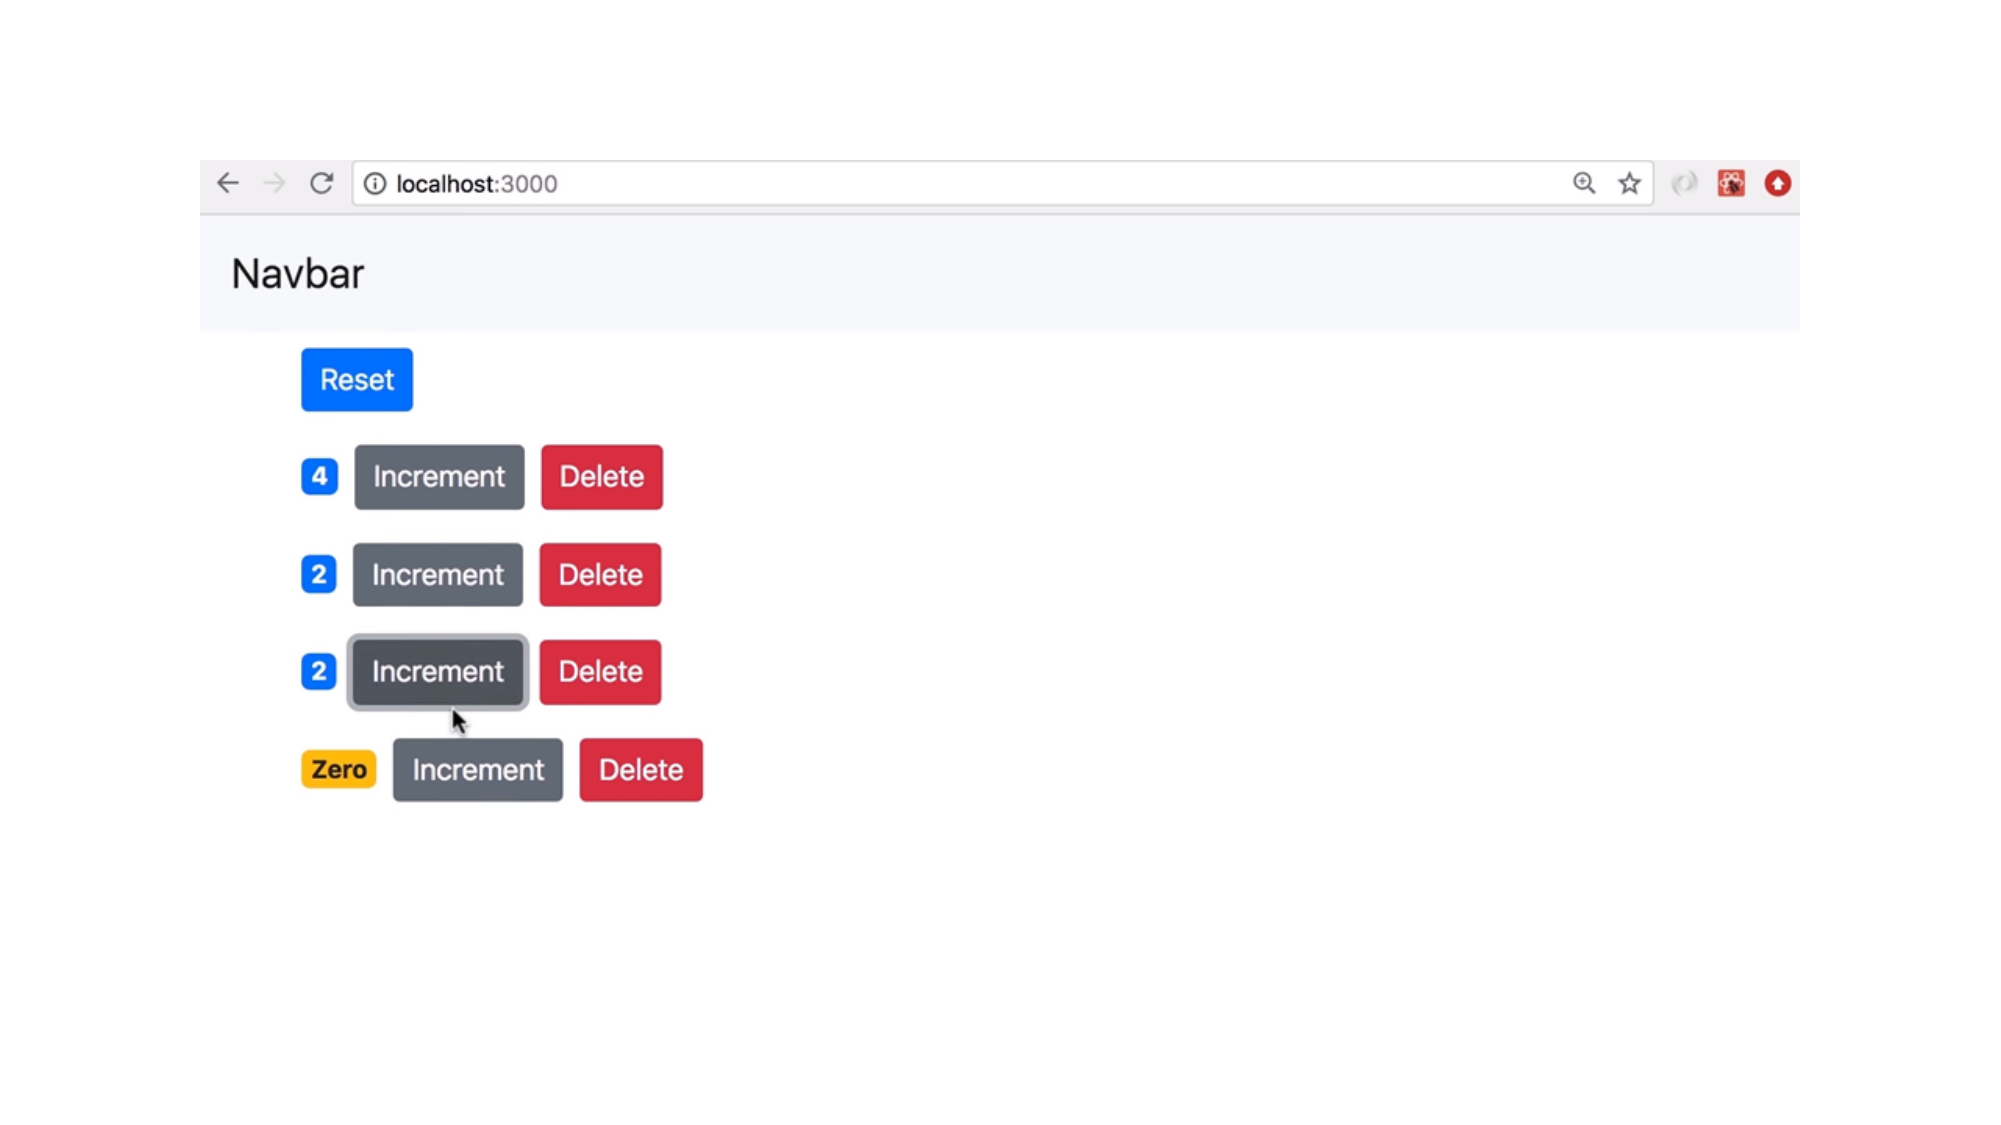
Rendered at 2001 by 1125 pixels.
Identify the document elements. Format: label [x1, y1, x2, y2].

picture [199, 160, 1800, 965]
